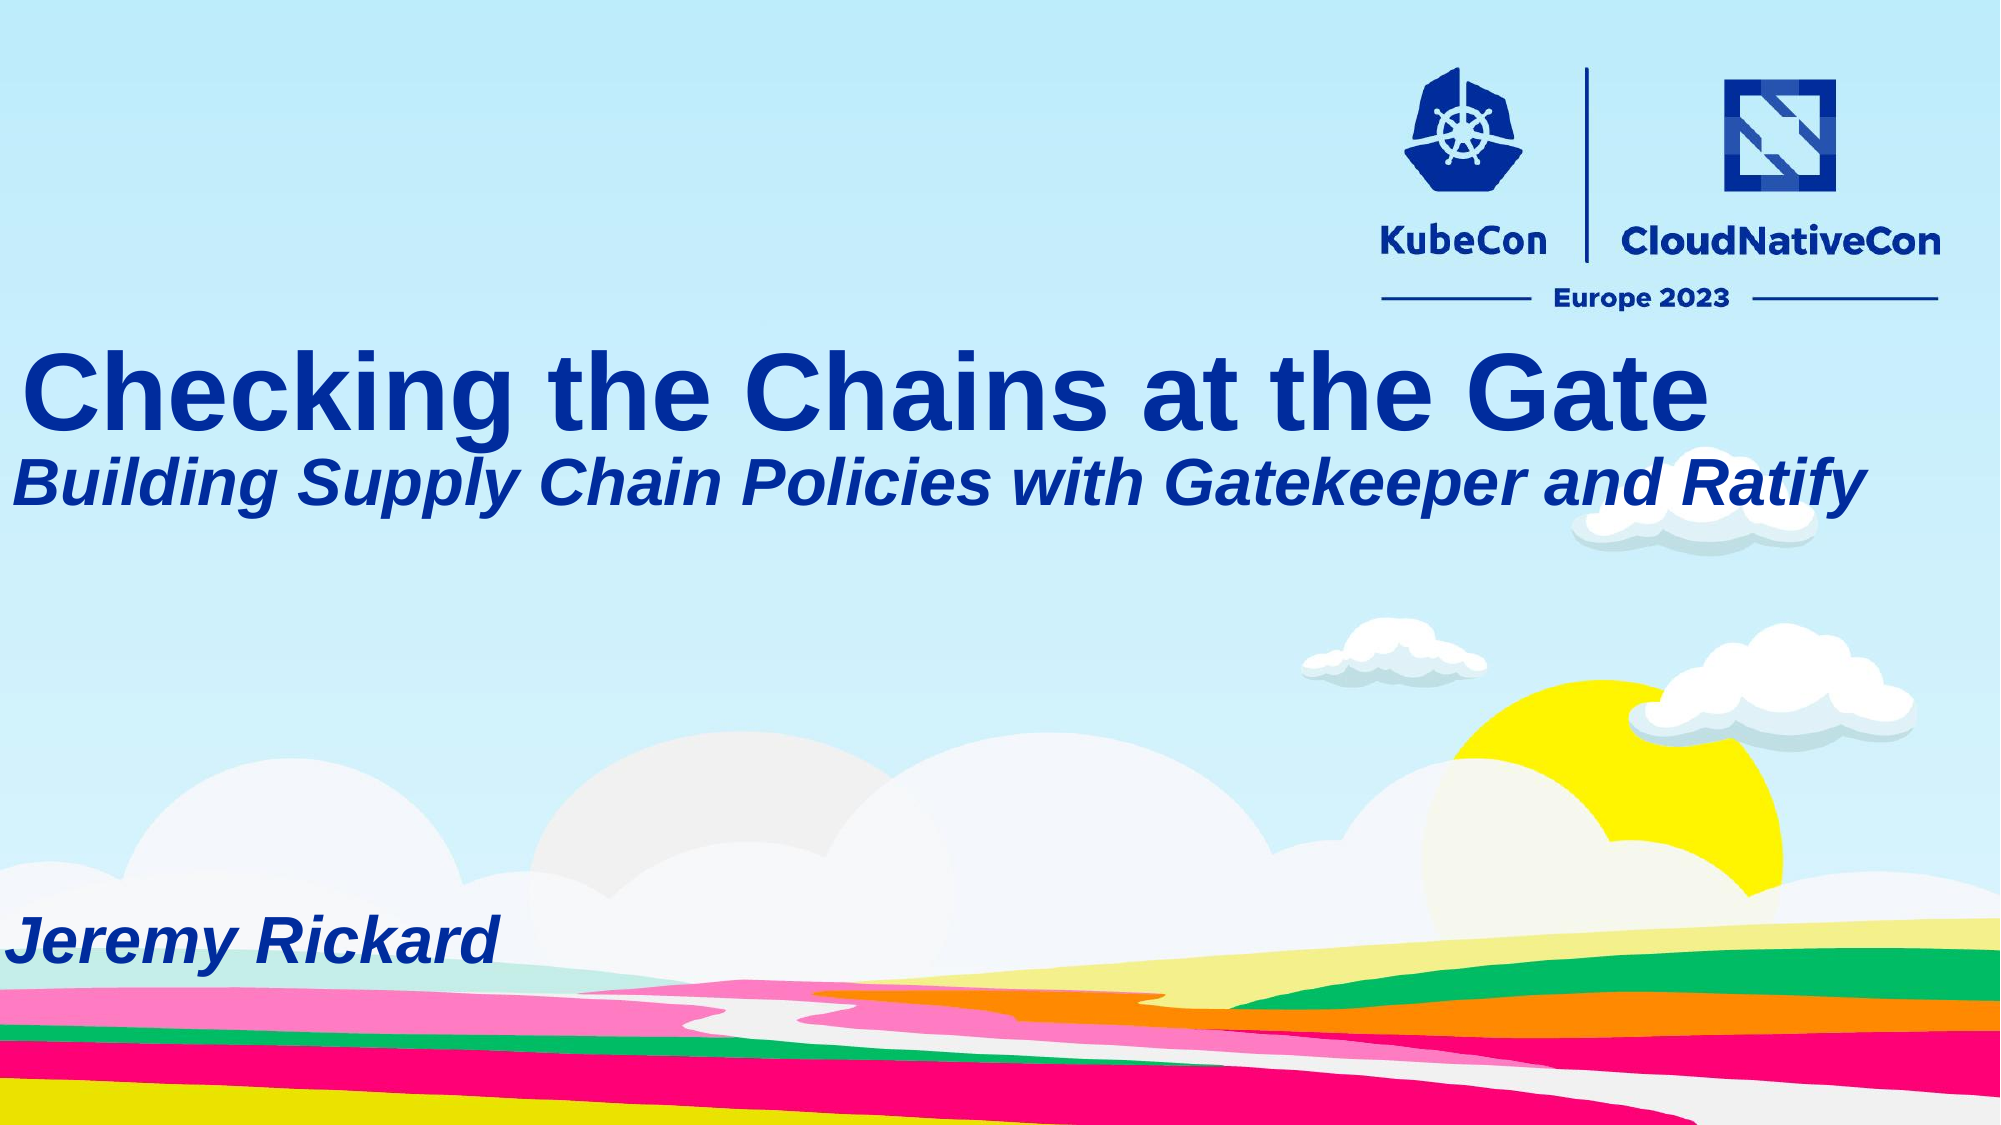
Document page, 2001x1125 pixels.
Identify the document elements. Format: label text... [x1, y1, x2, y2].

picture [0, 0, 2000, 1125]
text_box Checking the Chains at the Gate [11, 286, 1722, 504]
text_box Building Supply Chain Policies with Gatekeeper and Ratify [12, 448, 1869, 521]
text_box Jeremy Rickard [4, 906, 501, 979]
